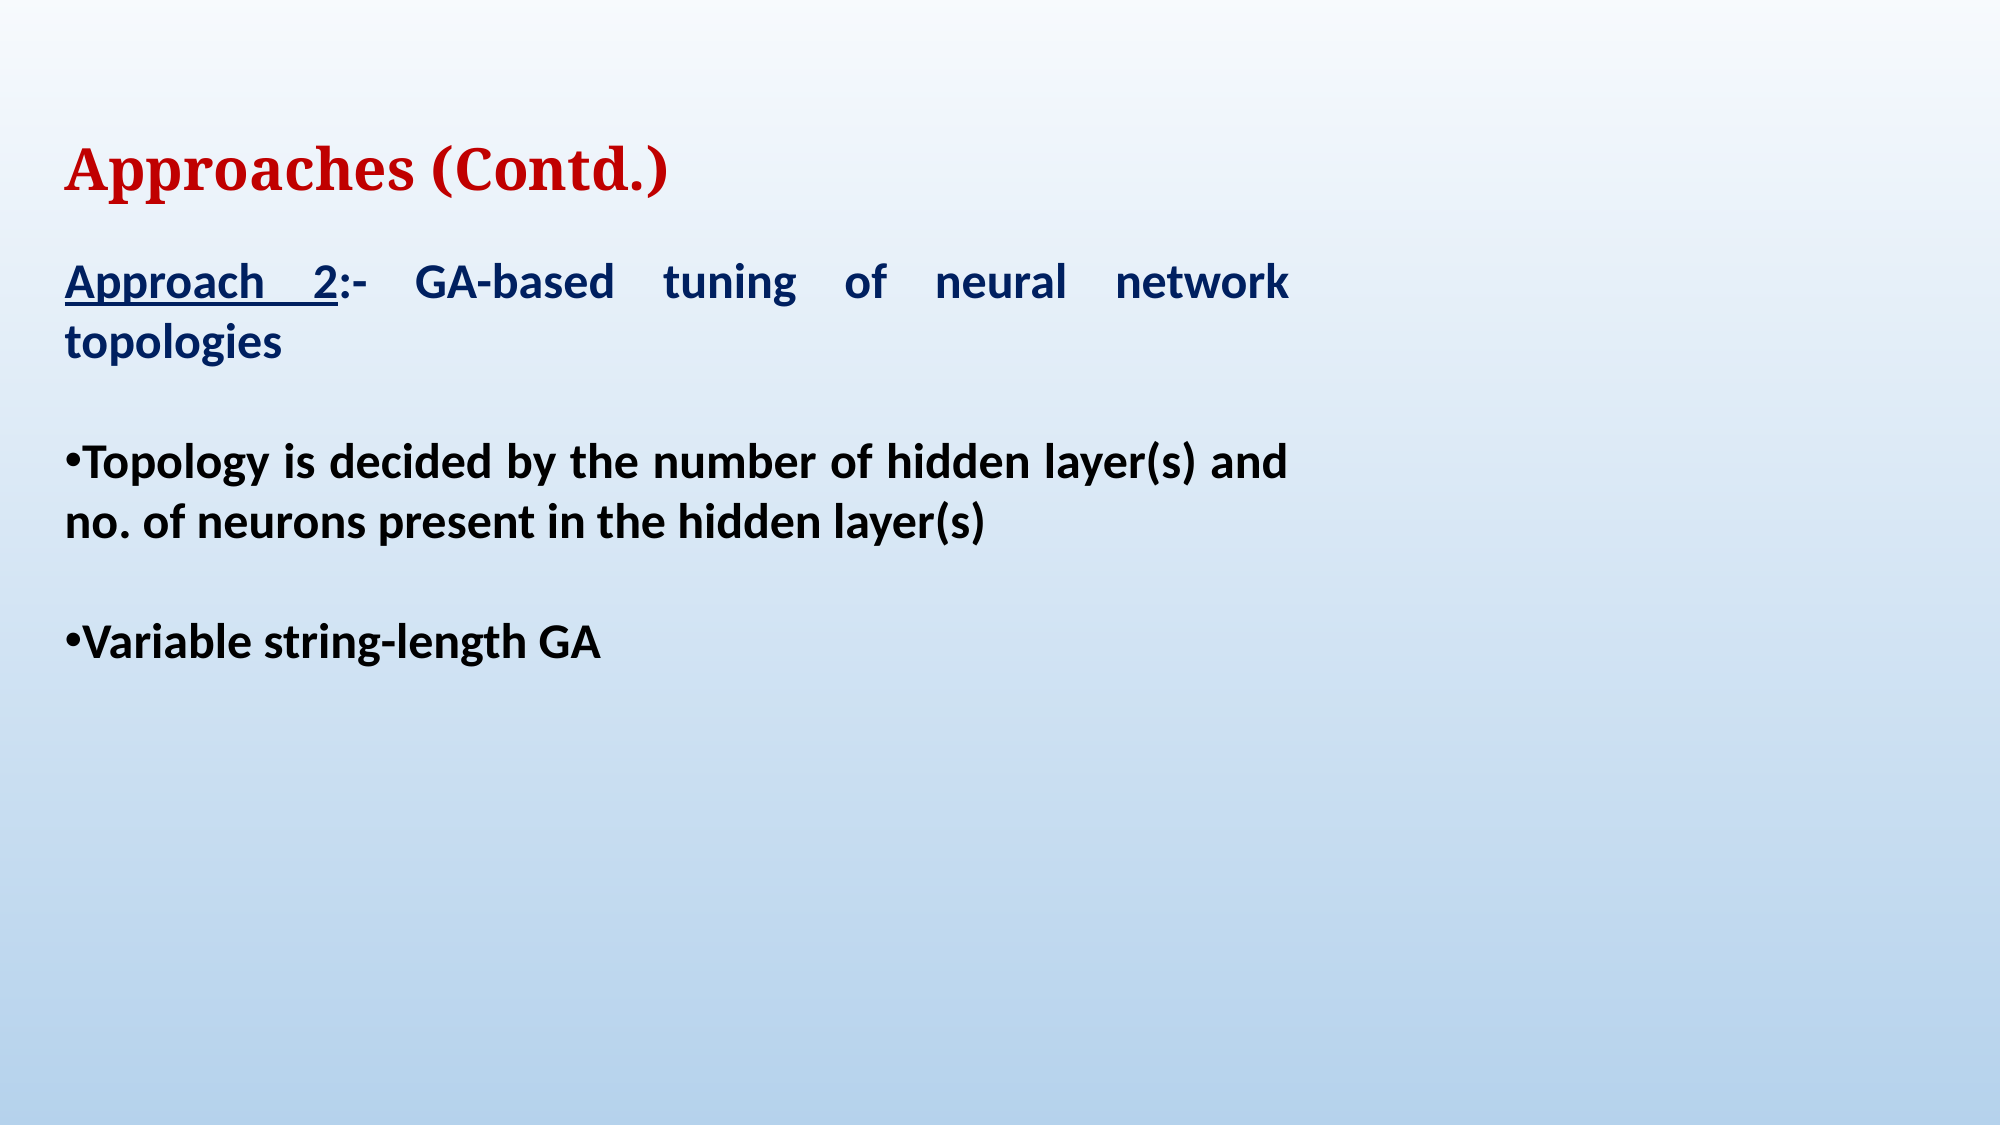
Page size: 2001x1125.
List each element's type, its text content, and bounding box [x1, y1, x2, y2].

text_box Approach 2:- GA-based tuning of neural network topologies Topology is decided by the number of hidden layer(s) and no. of neurons present in the hidden layer(s) Variable string-length GA [49, 241, 1305, 677]
text_box Approaches (Contd.) [49, 124, 1098, 210]
